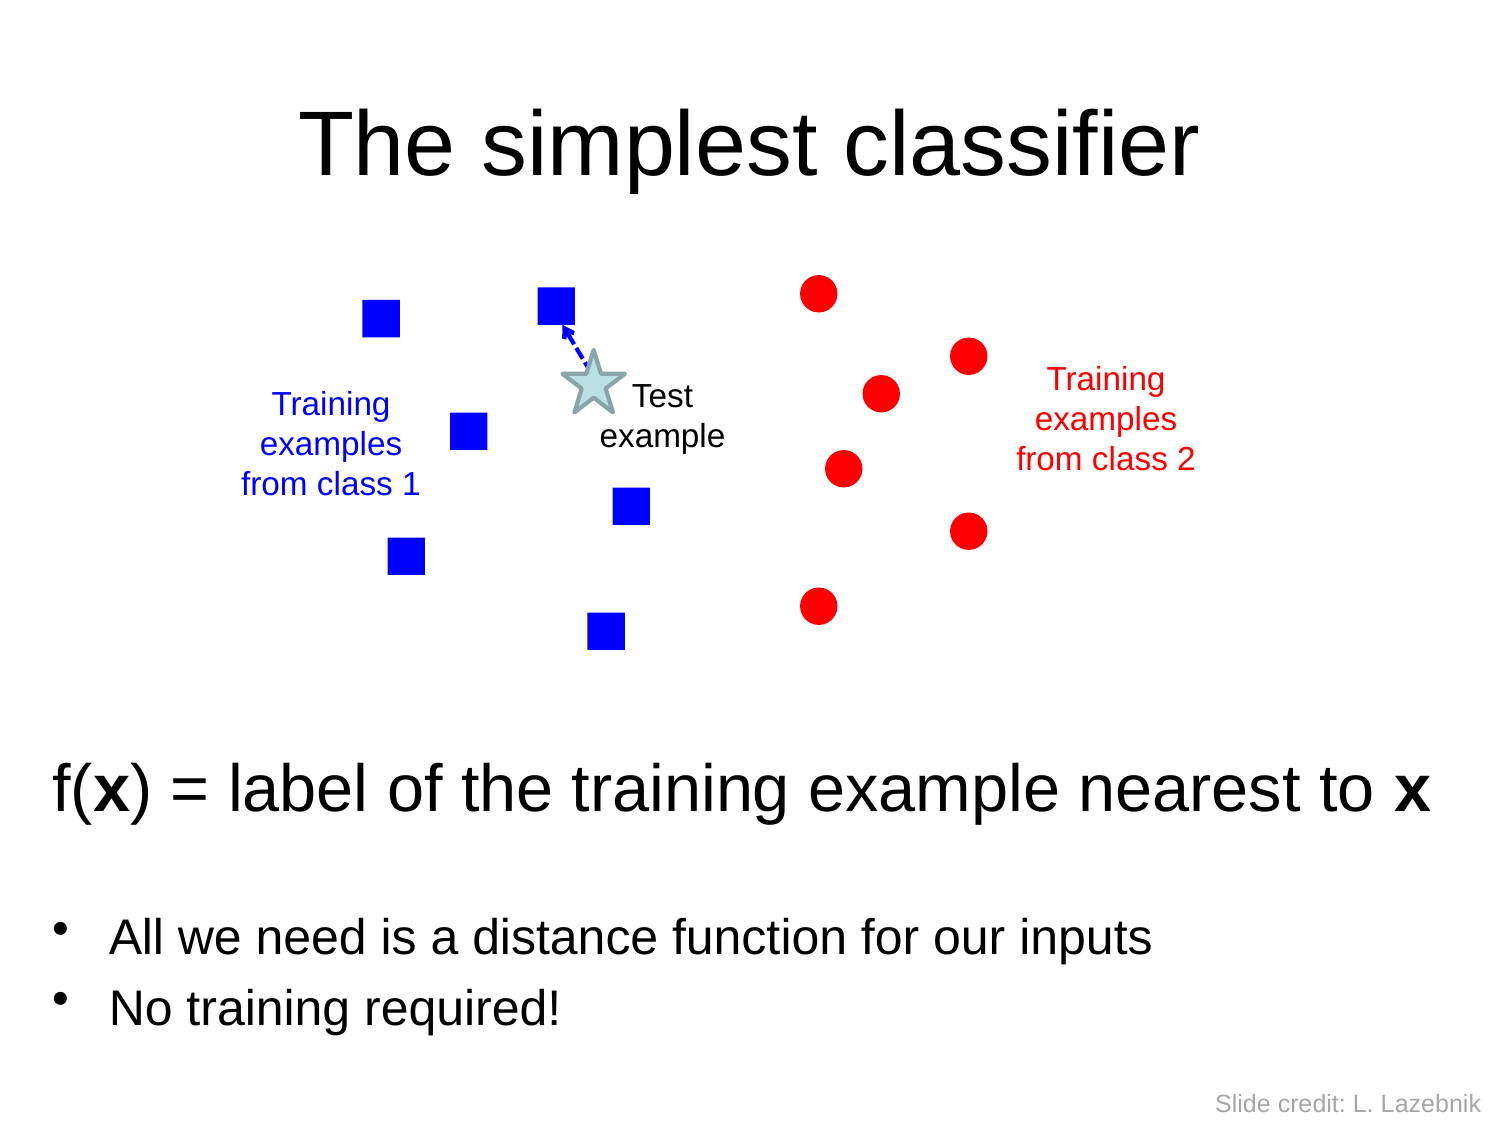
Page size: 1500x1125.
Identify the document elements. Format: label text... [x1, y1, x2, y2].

list f(x) = label of the training example nearest to x All we need is a distance function for our inputs No training required! [37, 737, 1463, 956]
text_box Training examples from class 1 [224, 374, 438, 510]
text_box [535, 285, 577, 327]
text_box [822, 447, 865, 490]
text_box [797, 272, 840, 315]
text_box [585, 610, 627, 652]
text_box [947, 510, 990, 553]
text_box Test example [575, 366, 750, 462]
text_box [572, 371, 627, 415]
text_box [385, 535, 427, 577]
text_box Training examples from class 2 [999, 349, 1213, 485]
title The simplest classifier [74, 44, 1426, 233]
text_box [448, 410, 490, 452]
text_box Slide credit: L. Lazebnik [1200, 1079, 1497, 1125]
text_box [549, 337, 613, 376]
text_box [797, 585, 840, 628]
text_box [610, 485, 652, 527]
text_box [860, 372, 903, 415]
text_box [947, 335, 990, 378]
text_box [360, 298, 402, 340]
